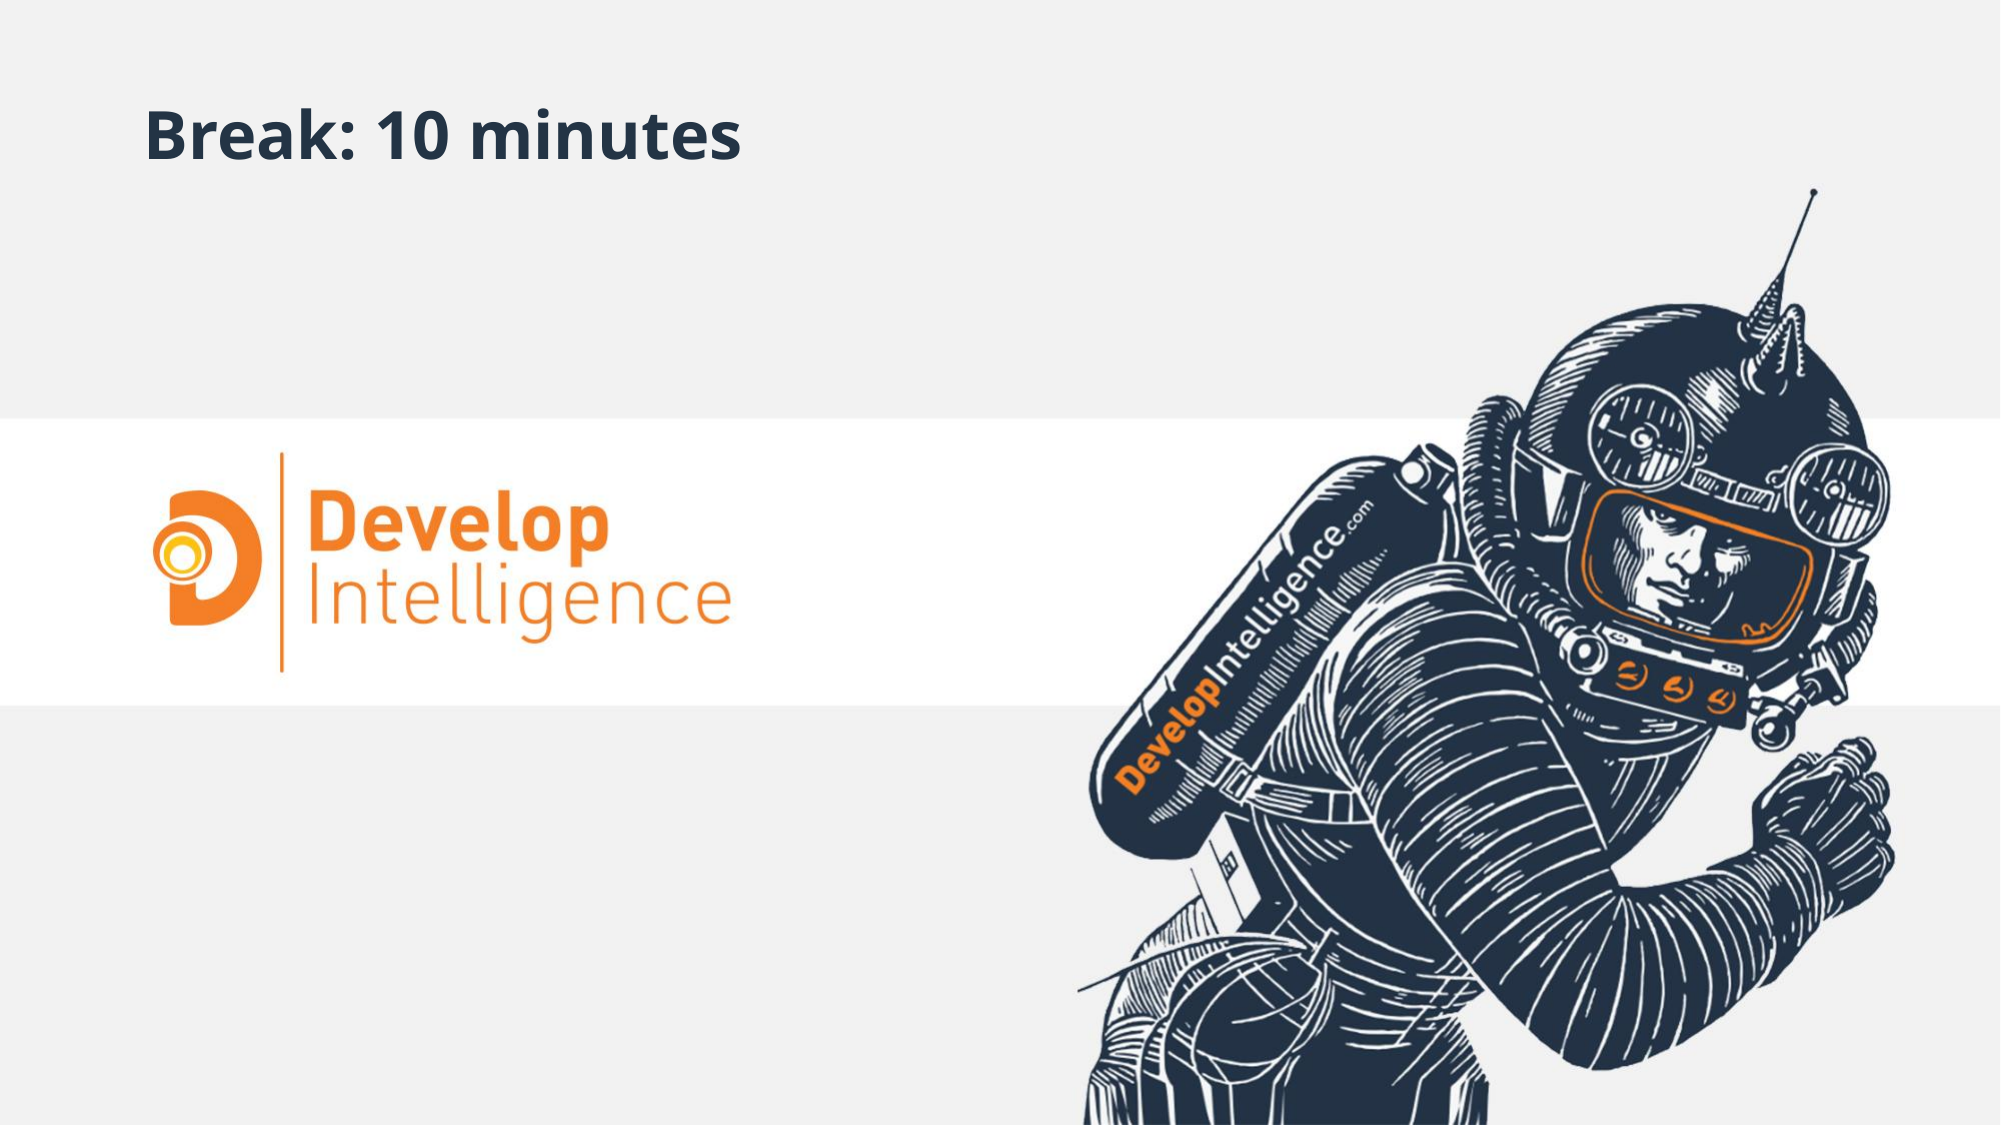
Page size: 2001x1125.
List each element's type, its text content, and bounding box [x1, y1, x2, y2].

title Break: 10 minutes [135, 62, 1580, 213]
picture [0, 0, 2001, 1125]
